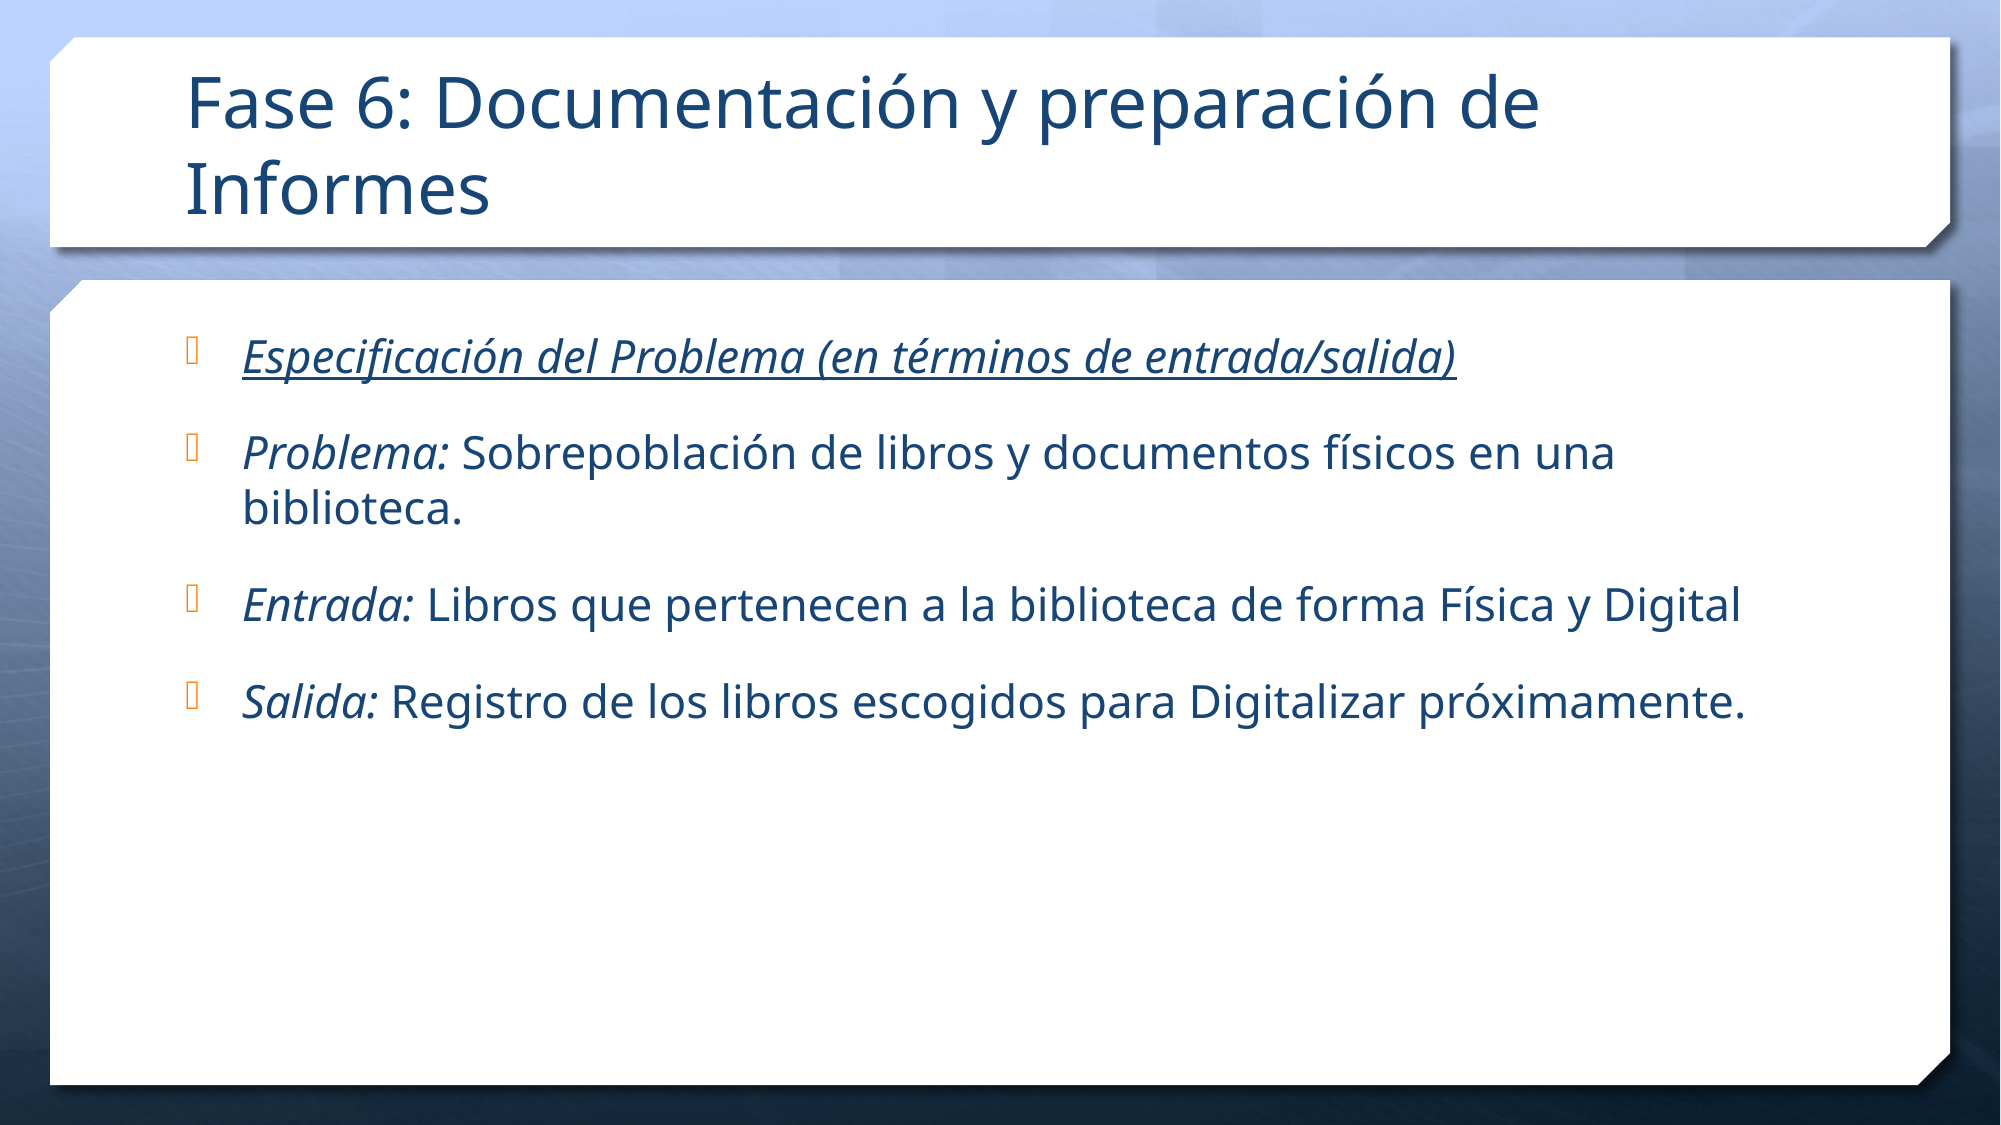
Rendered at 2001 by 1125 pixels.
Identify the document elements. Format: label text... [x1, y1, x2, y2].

title Fase 6: Documentación y preparación de Informes [170, 48, 1830, 236]
list Especificación del Problema (en términos de entrada/salida) Problema: Sobrepoblación de libros y documentos físicos en una biblioteca. Entrada: Libros que pertenecen a la biblioteca de forma Física y Digital Salida: Registro de los libros escogidos para Digitalizar próximamente. [170, 319, 1830, 978]
